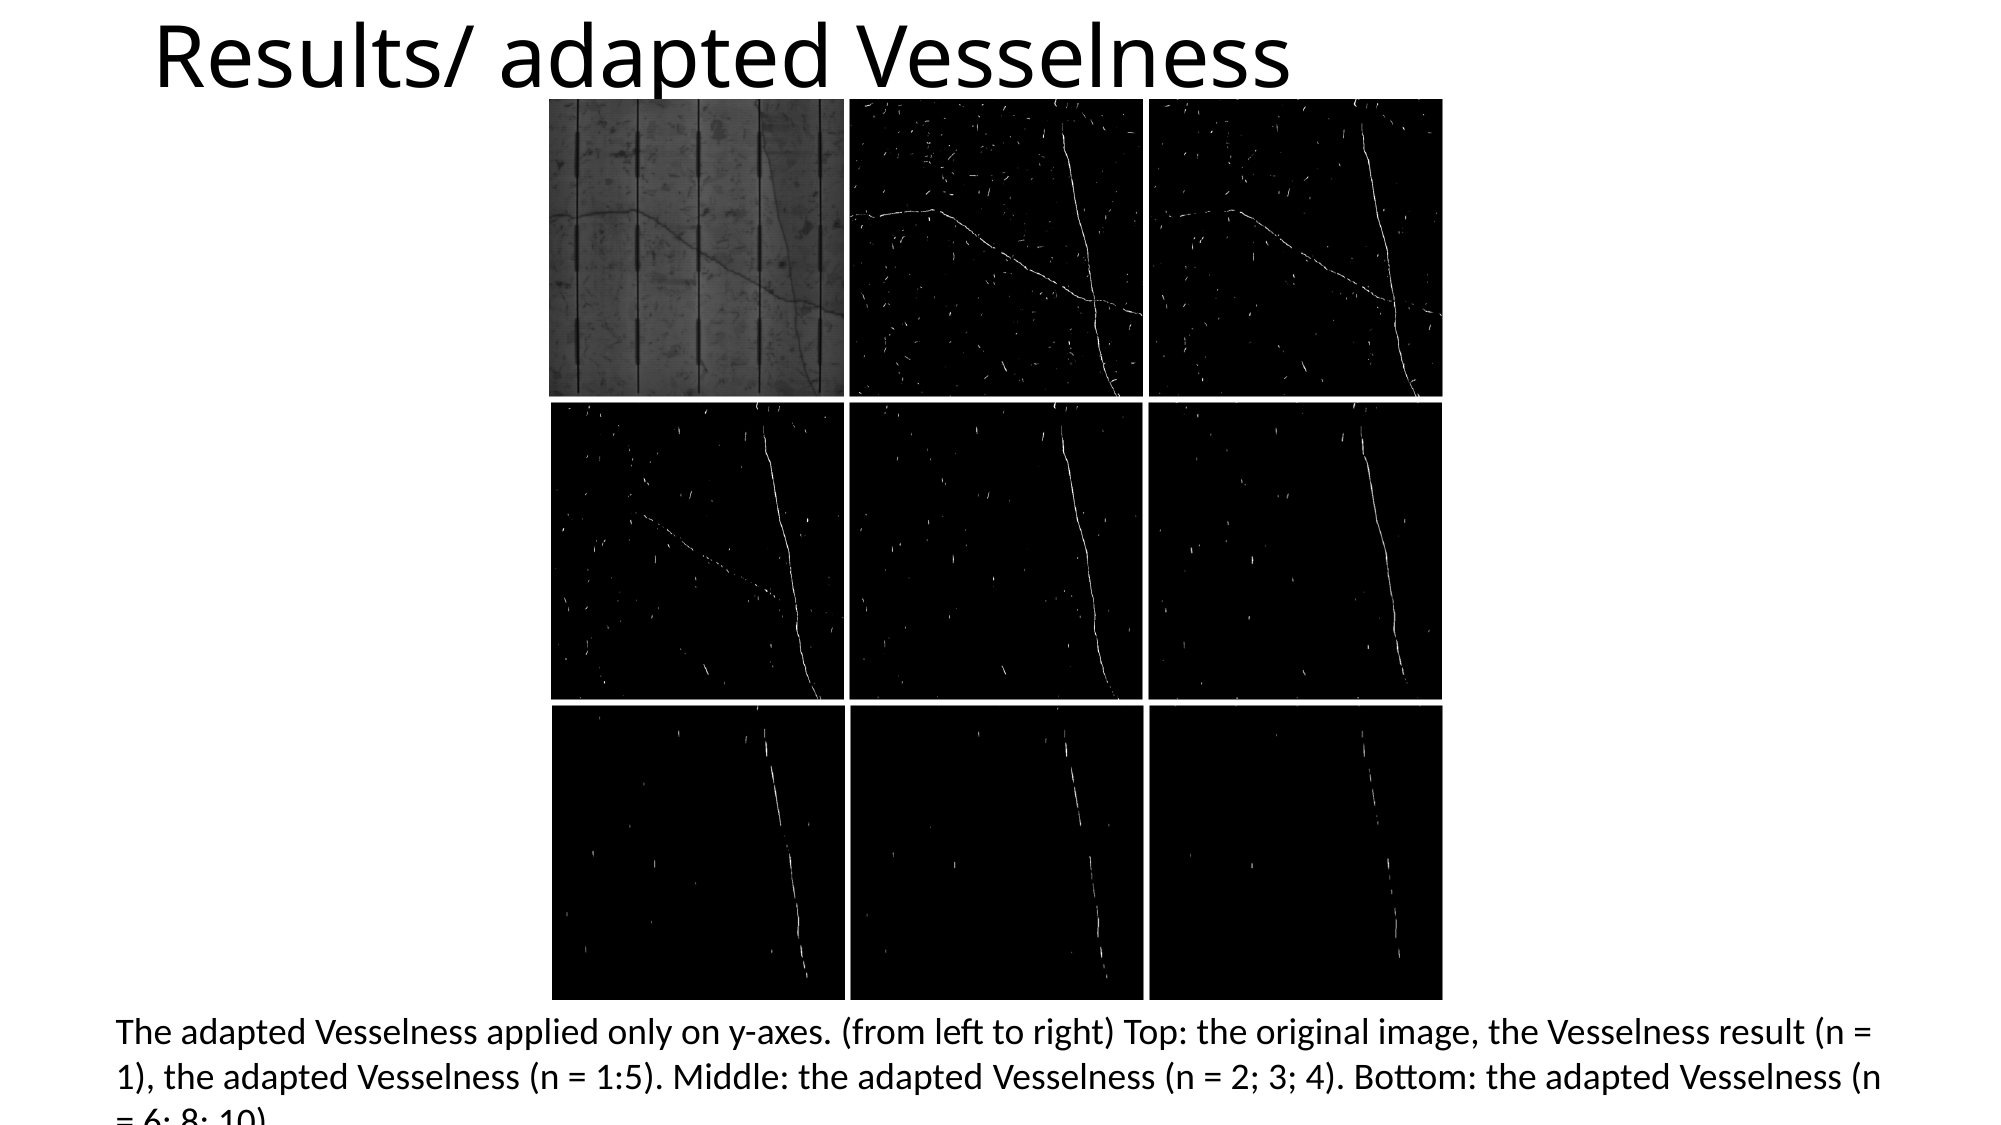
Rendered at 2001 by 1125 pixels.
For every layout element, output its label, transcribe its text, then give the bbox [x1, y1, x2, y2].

picture [549, 99, 1450, 1000]
text_box The adapted Vesselness applied only on y-axes. (from left to right) Top: the original image, the Vesselness result (n = 1), the adapted Vesselness (n = 1:5). Middle: the adapted Vesselness (n = 2; 3; 4). Bottom: the adapted Vesselness (n = 6; 8; 10). [100, 999, 1899, 1125]
title Results/ adapted Vesselness [137, 5, 1863, 114]
